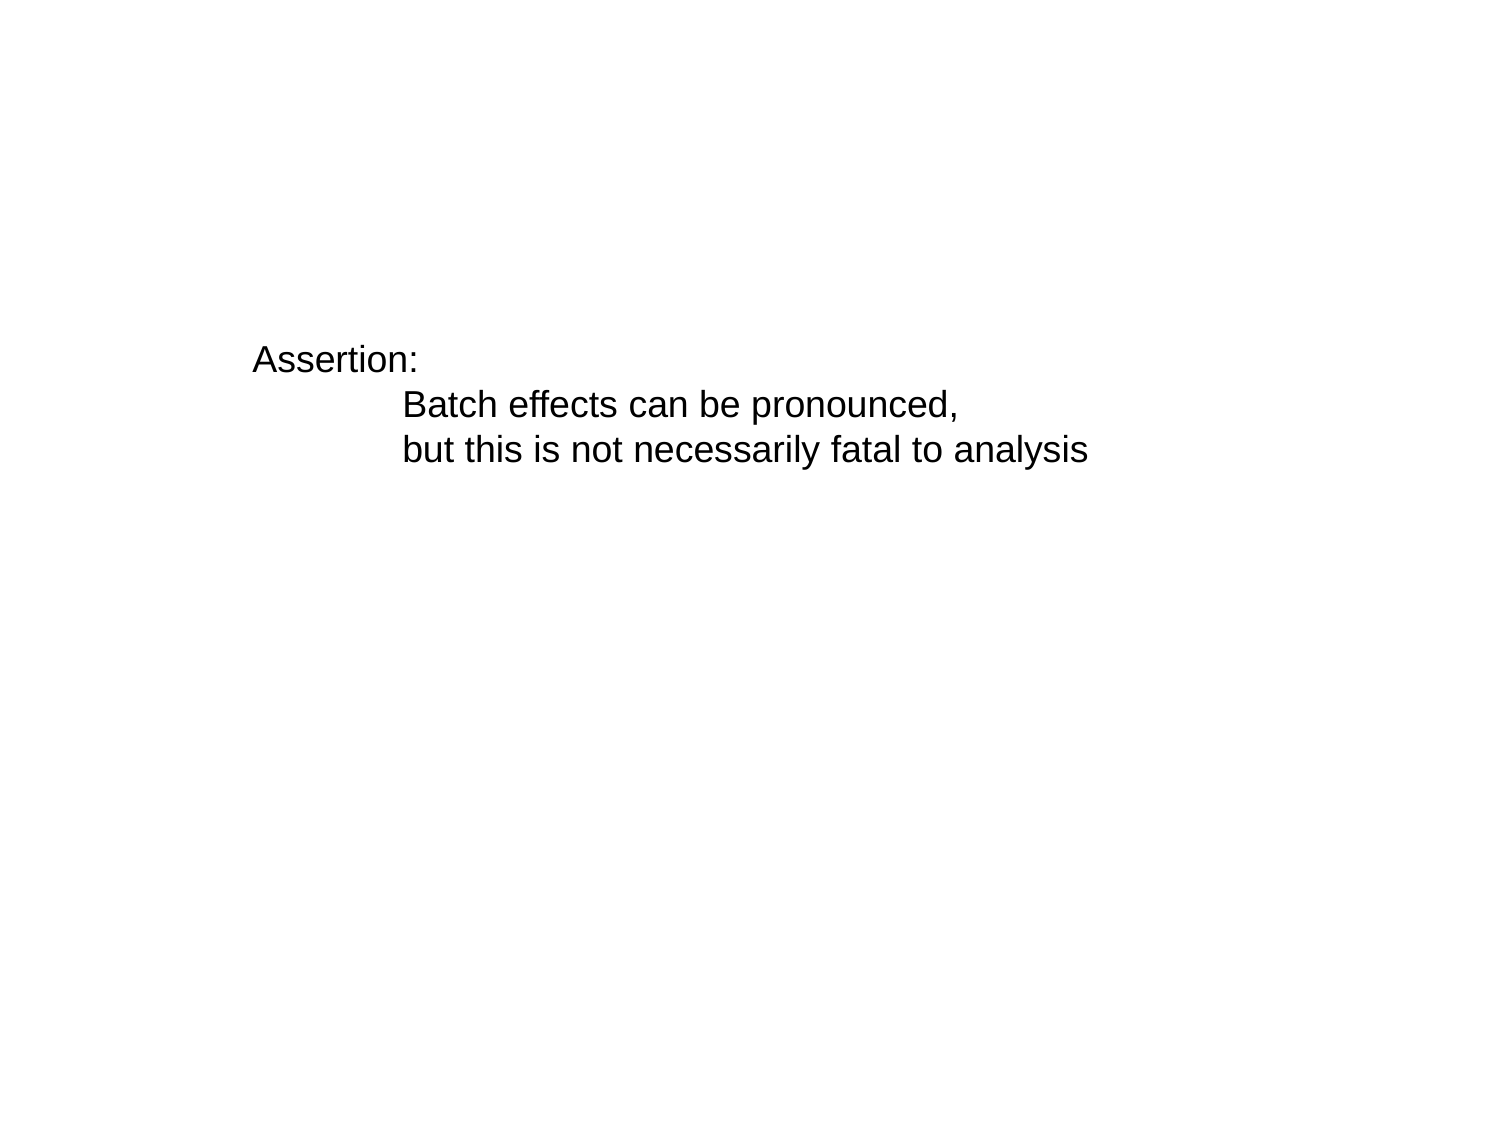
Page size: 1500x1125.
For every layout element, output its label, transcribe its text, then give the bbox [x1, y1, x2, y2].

text_box Assertion: Batch effects can be pronounced, but this is not necessarily fatal to analysis [237, 327, 1250, 523]
